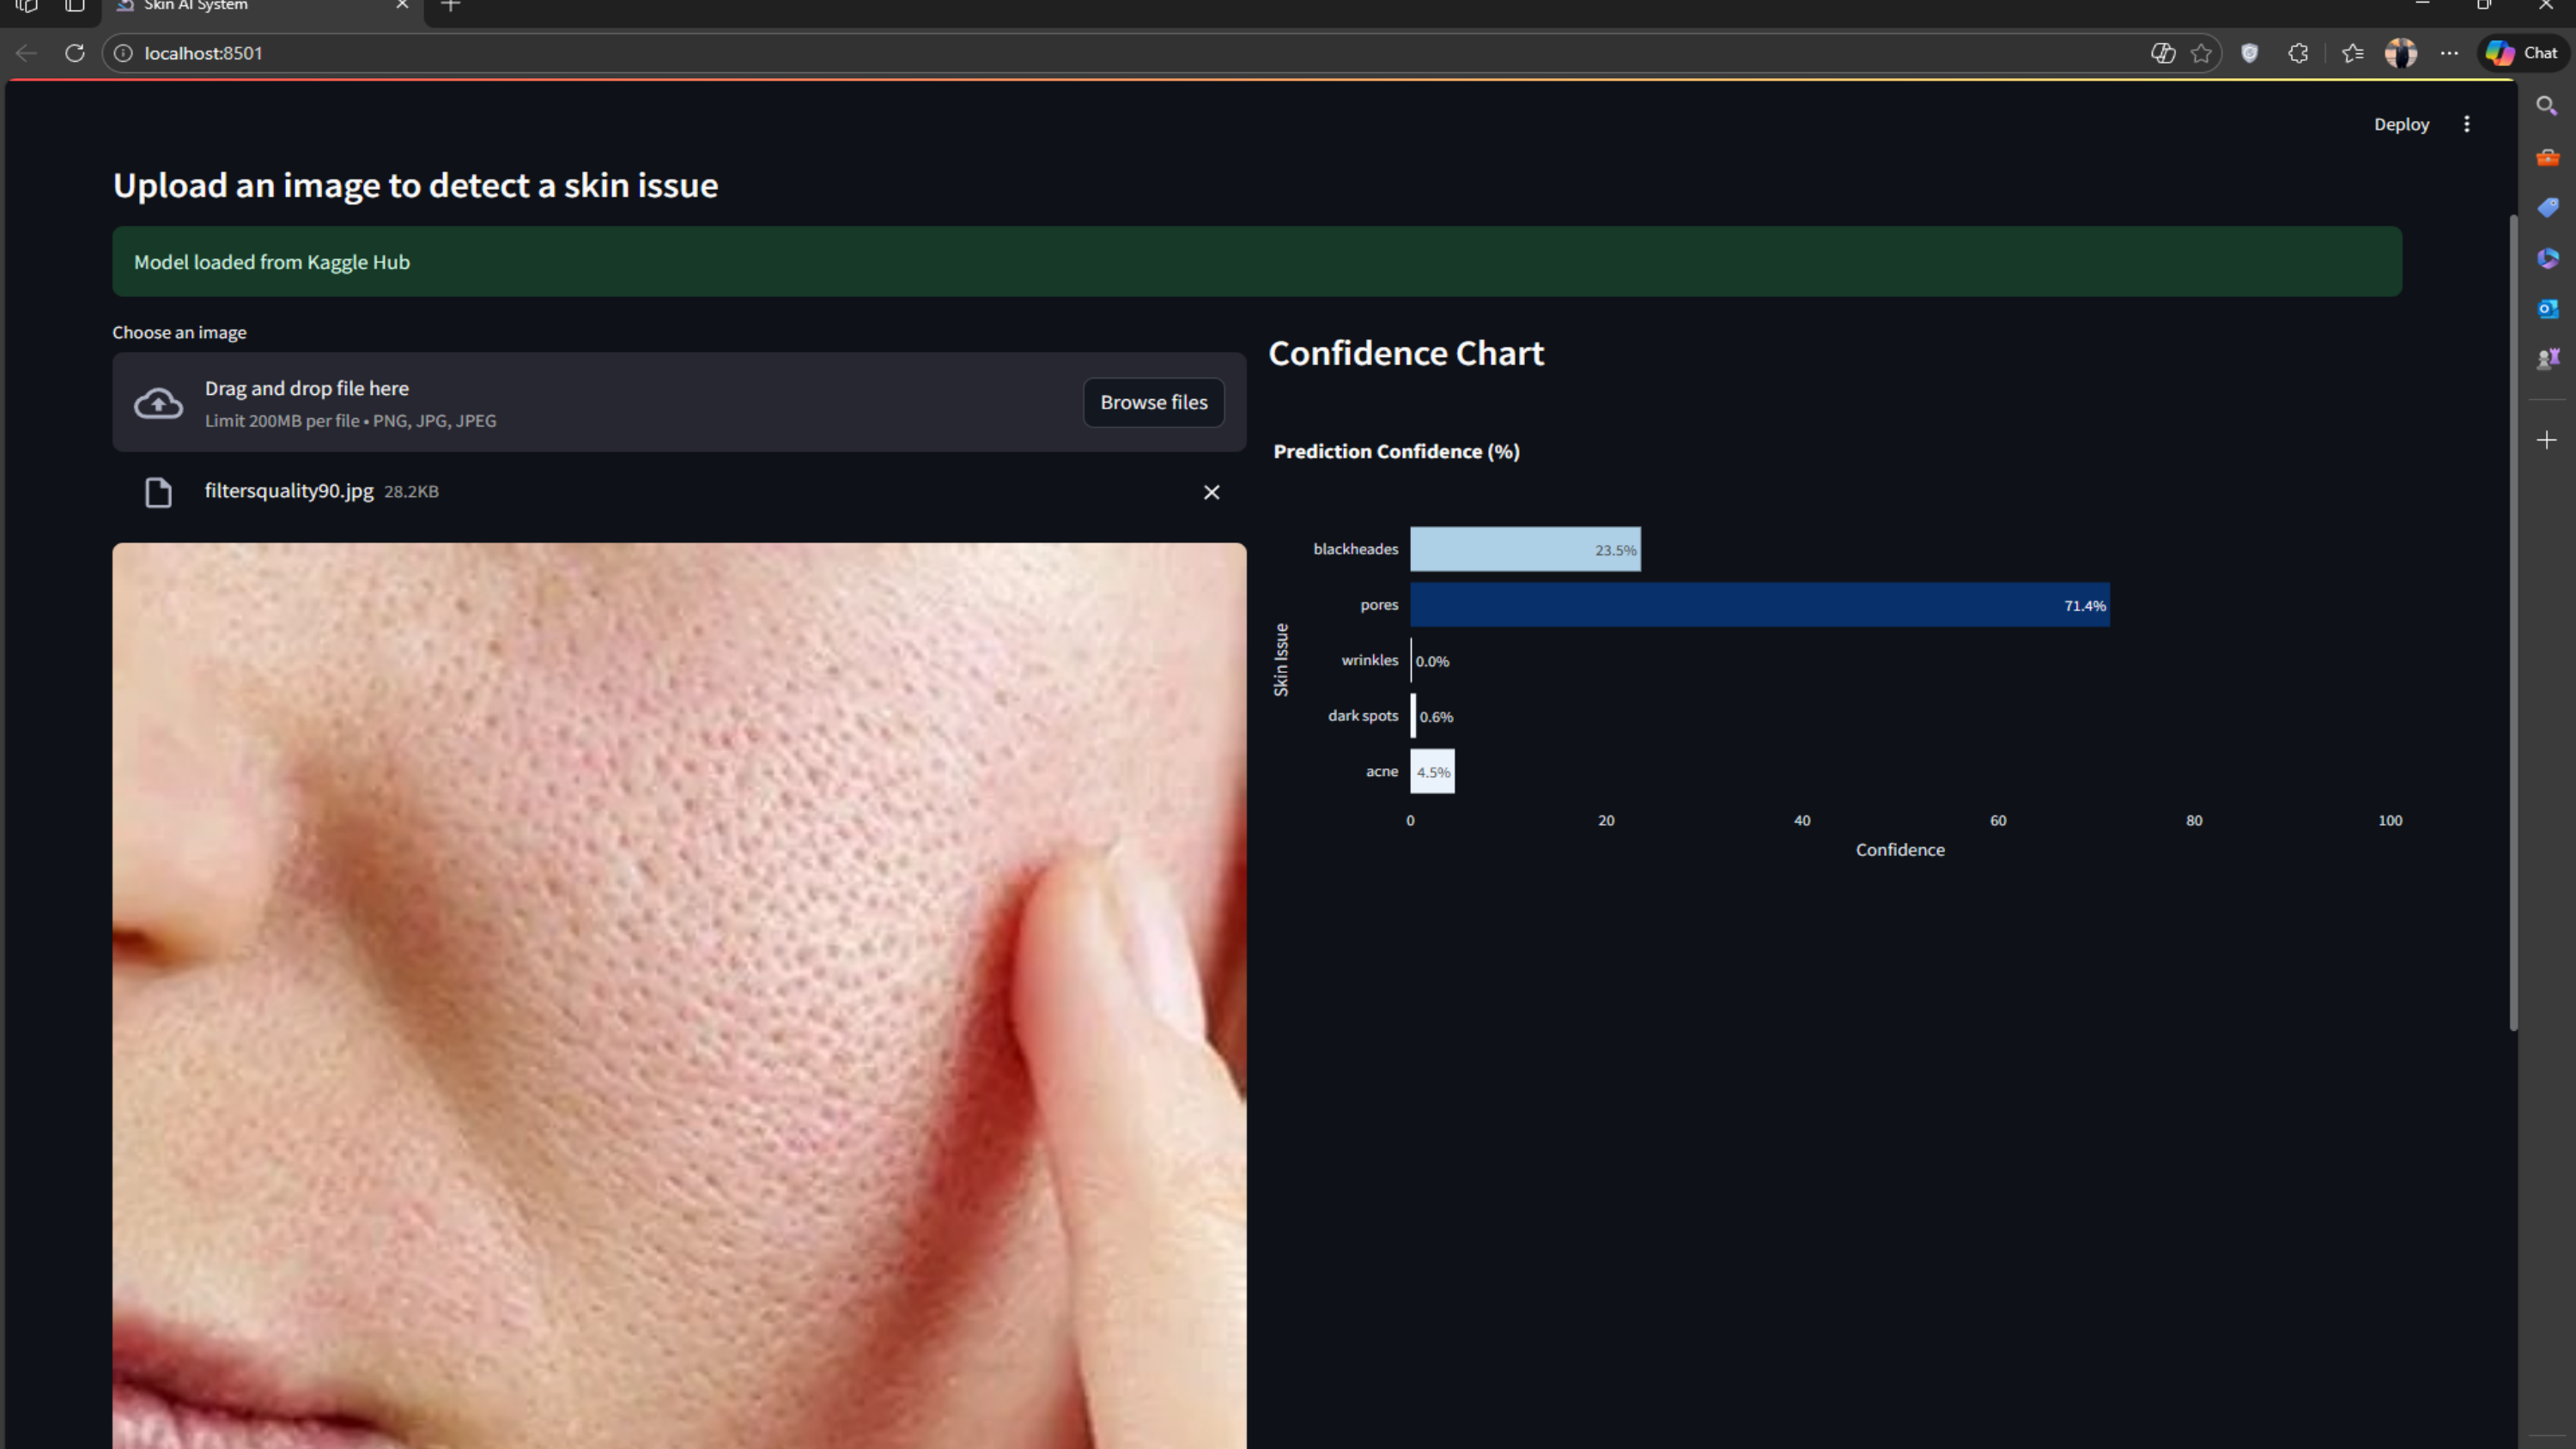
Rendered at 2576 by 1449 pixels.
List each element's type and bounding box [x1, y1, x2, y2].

text_box [0, 0, 2576, 1449]
